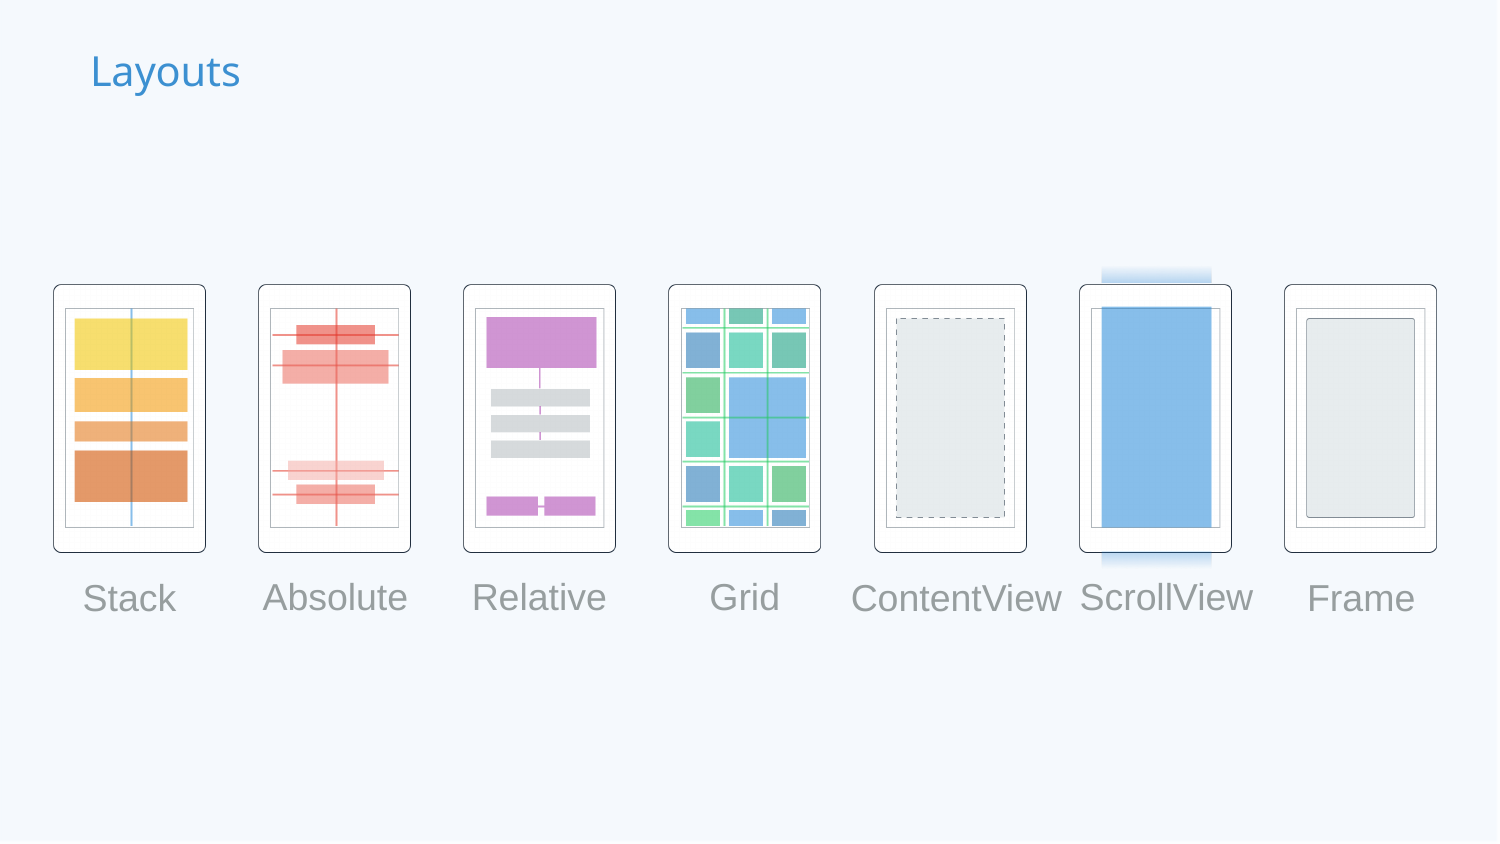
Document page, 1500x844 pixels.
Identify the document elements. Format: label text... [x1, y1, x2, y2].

text_box Relative [452, 595, 627, 626]
text_box Absolute [237, 595, 433, 626]
text_box Frame [1286, 595, 1436, 626]
text_box ScrollView [1063, 595, 1269, 626]
picture [0, 0, 1500, 844]
title Layouts [75, 37, 1425, 102]
text_box Grid [670, 595, 820, 626]
text_box ContentView [835, 595, 1063, 626]
text_box Stack [55, 595, 205, 626]
